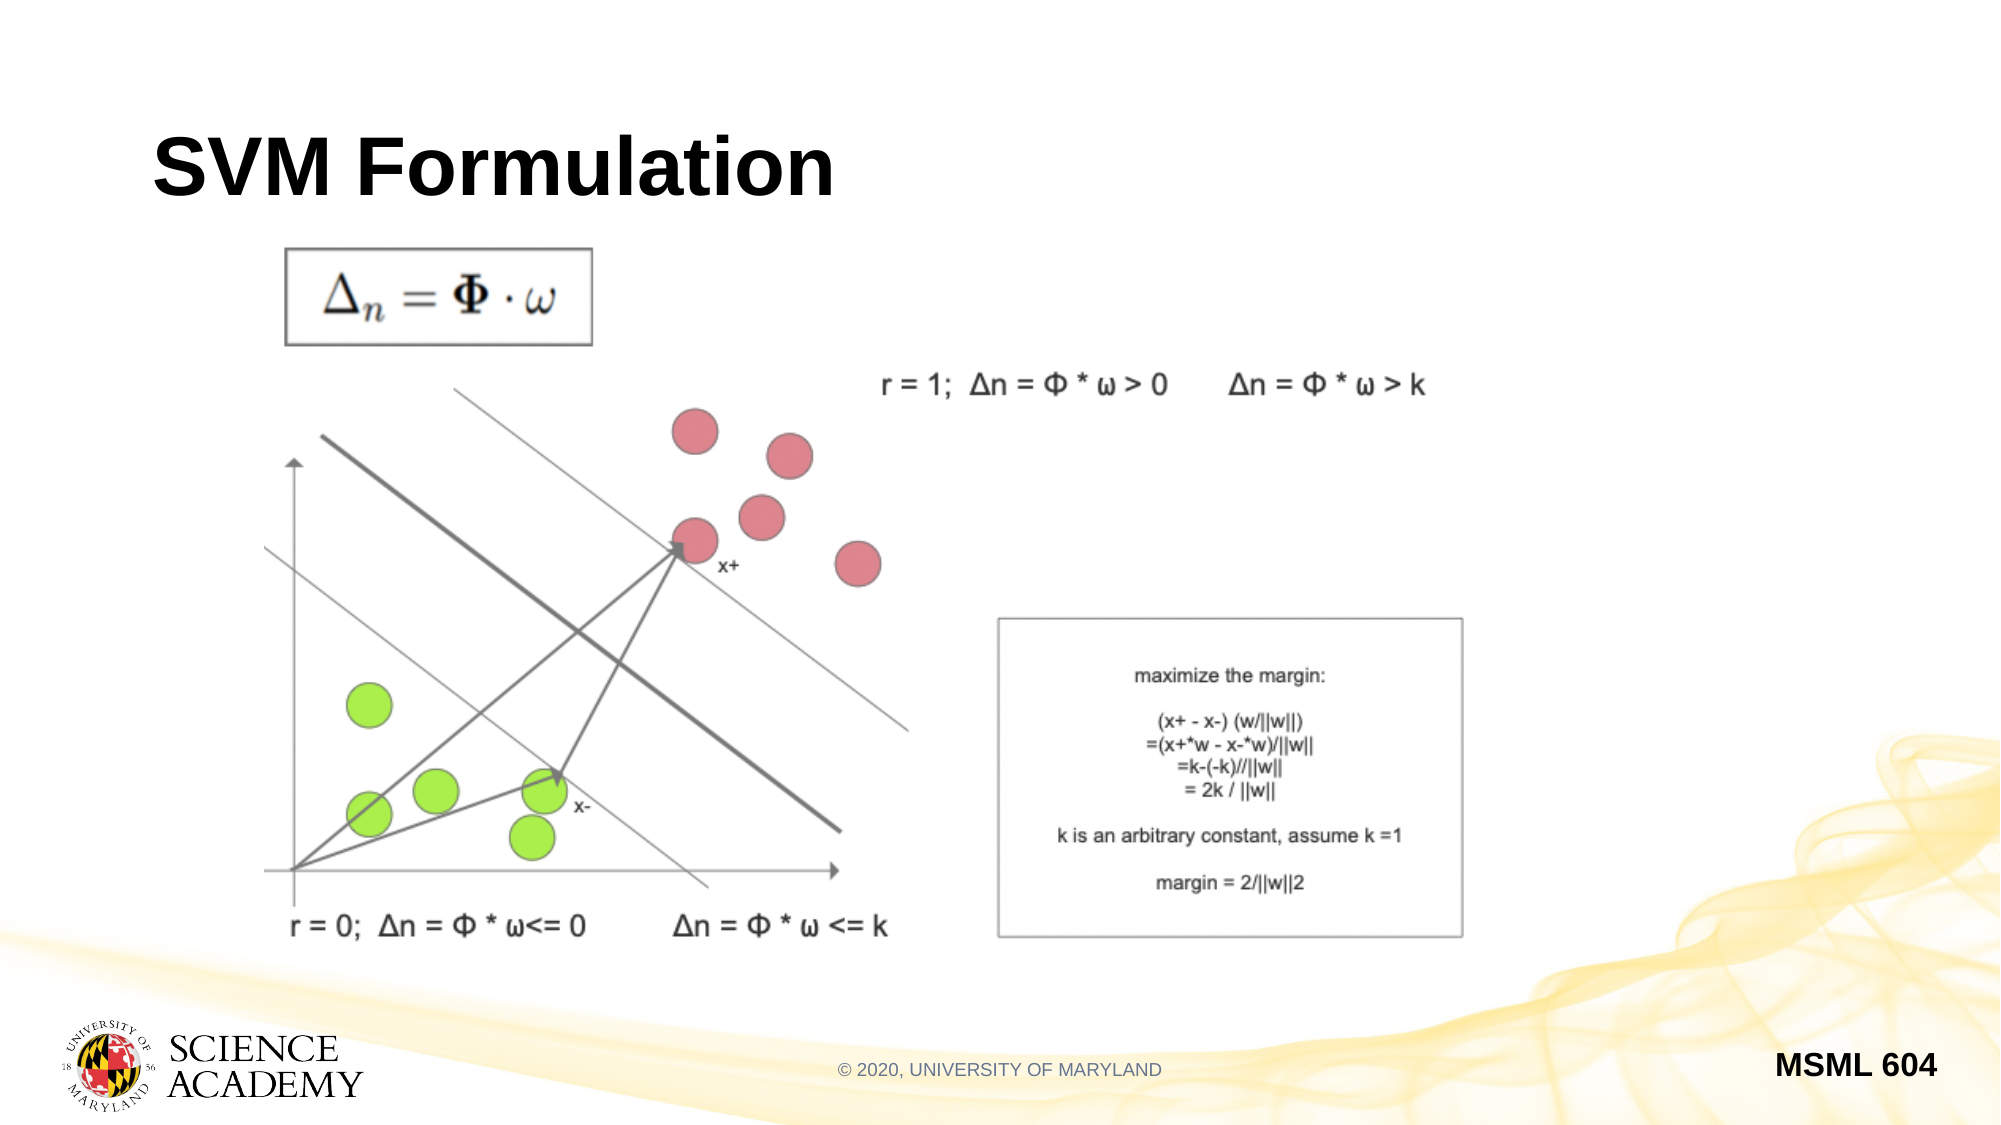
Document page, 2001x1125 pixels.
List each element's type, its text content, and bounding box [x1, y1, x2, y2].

picture [0, 218, 2000, 1125]
title SVM Formulation [137, 59, 1863, 278]
